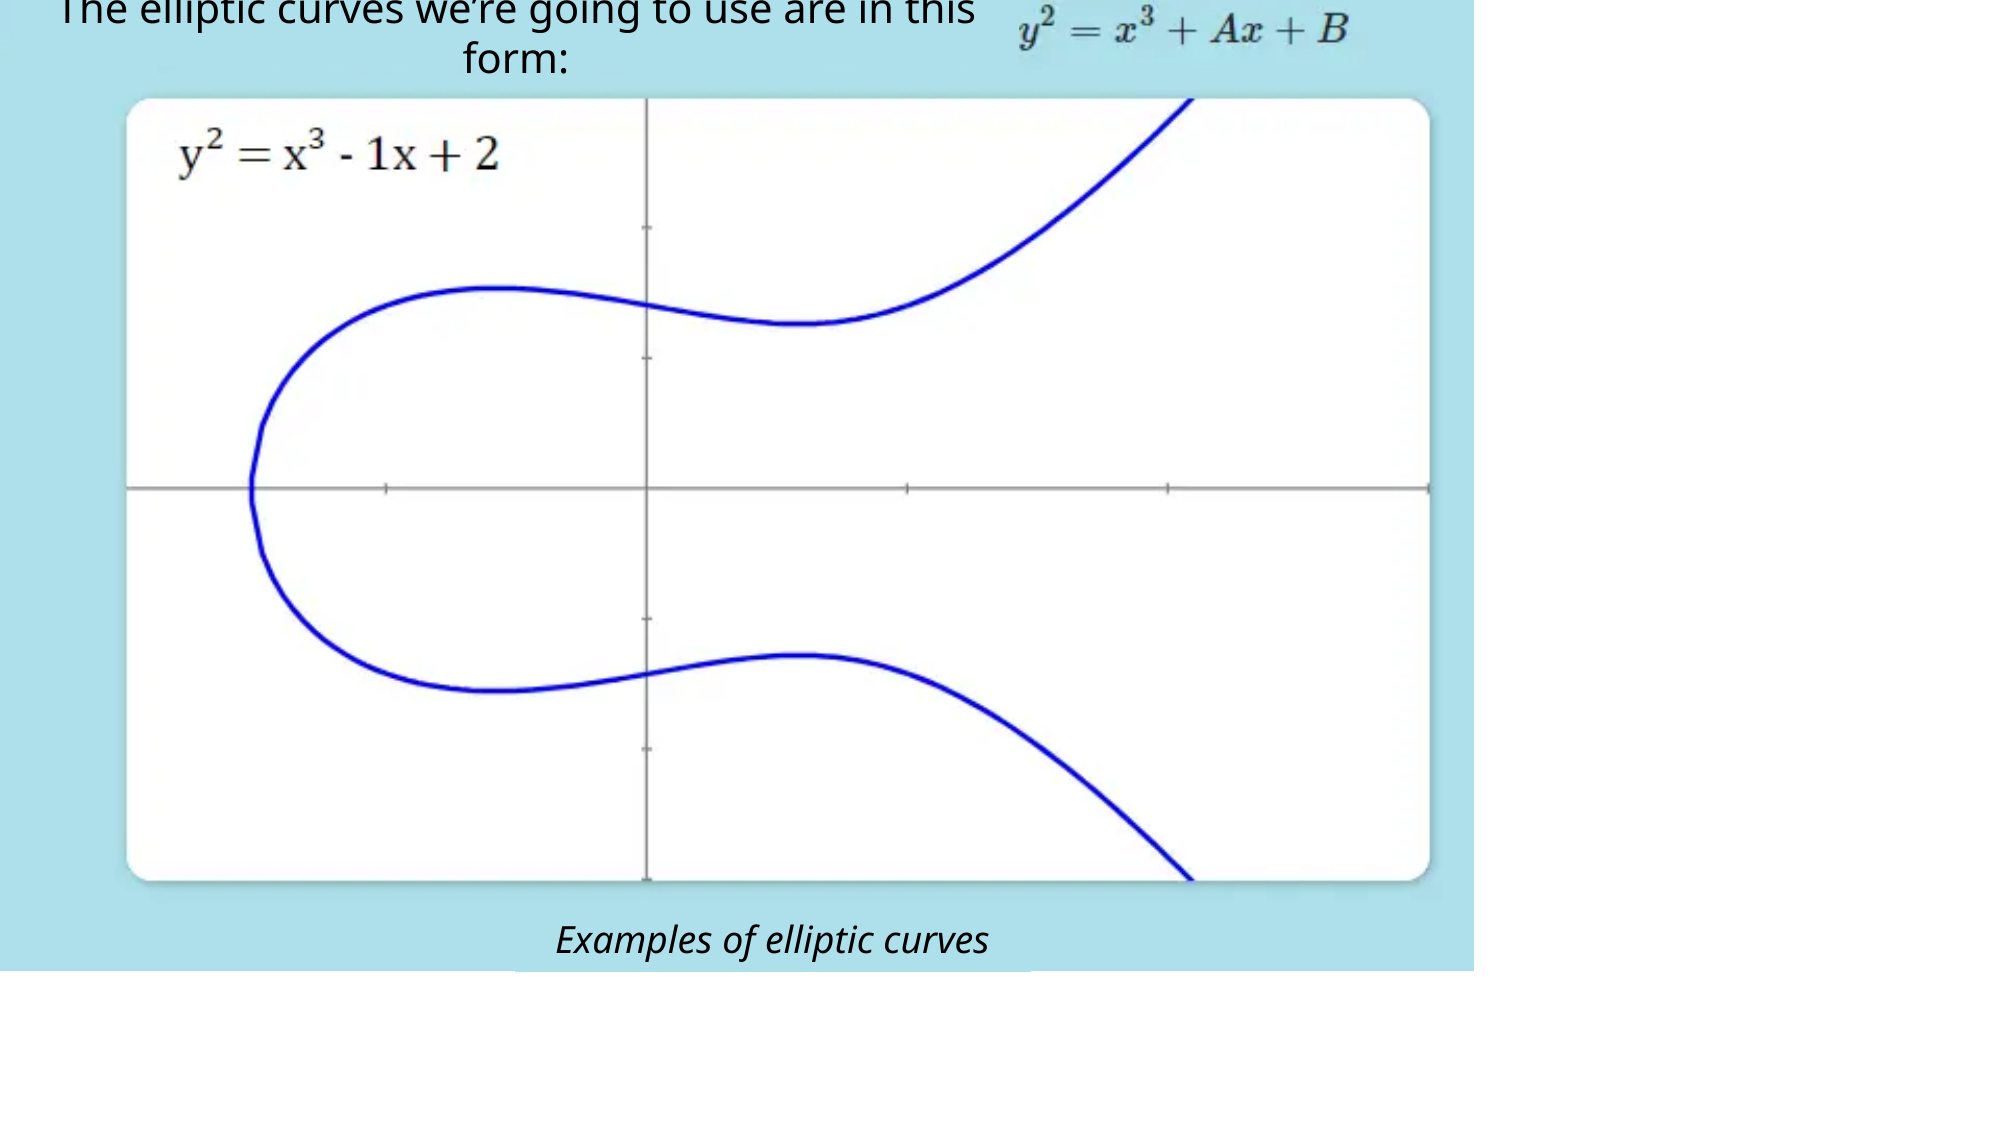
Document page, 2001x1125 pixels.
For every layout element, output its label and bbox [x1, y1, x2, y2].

picture [0, 0, 1474, 972]
